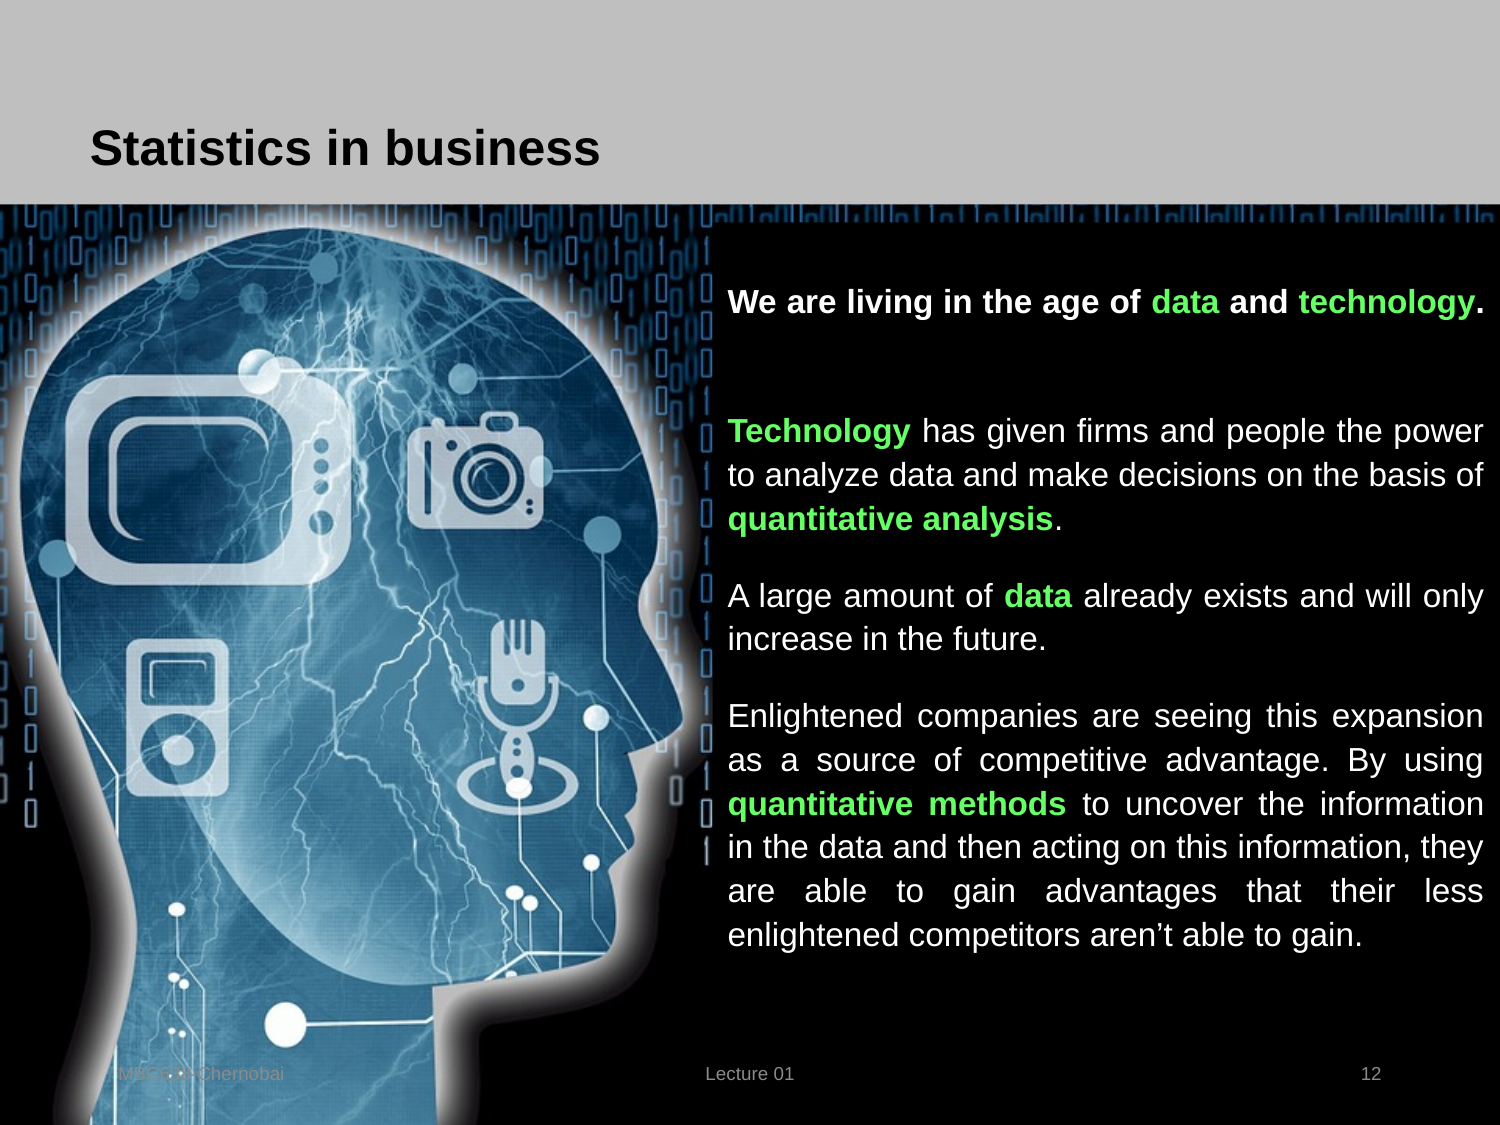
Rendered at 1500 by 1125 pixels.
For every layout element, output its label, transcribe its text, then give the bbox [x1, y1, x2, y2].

text_box Statistics in business [74, 49, 1488, 160]
picture [0, 173, 1500, 1125]
text_box [0, 0, 1500, 163]
